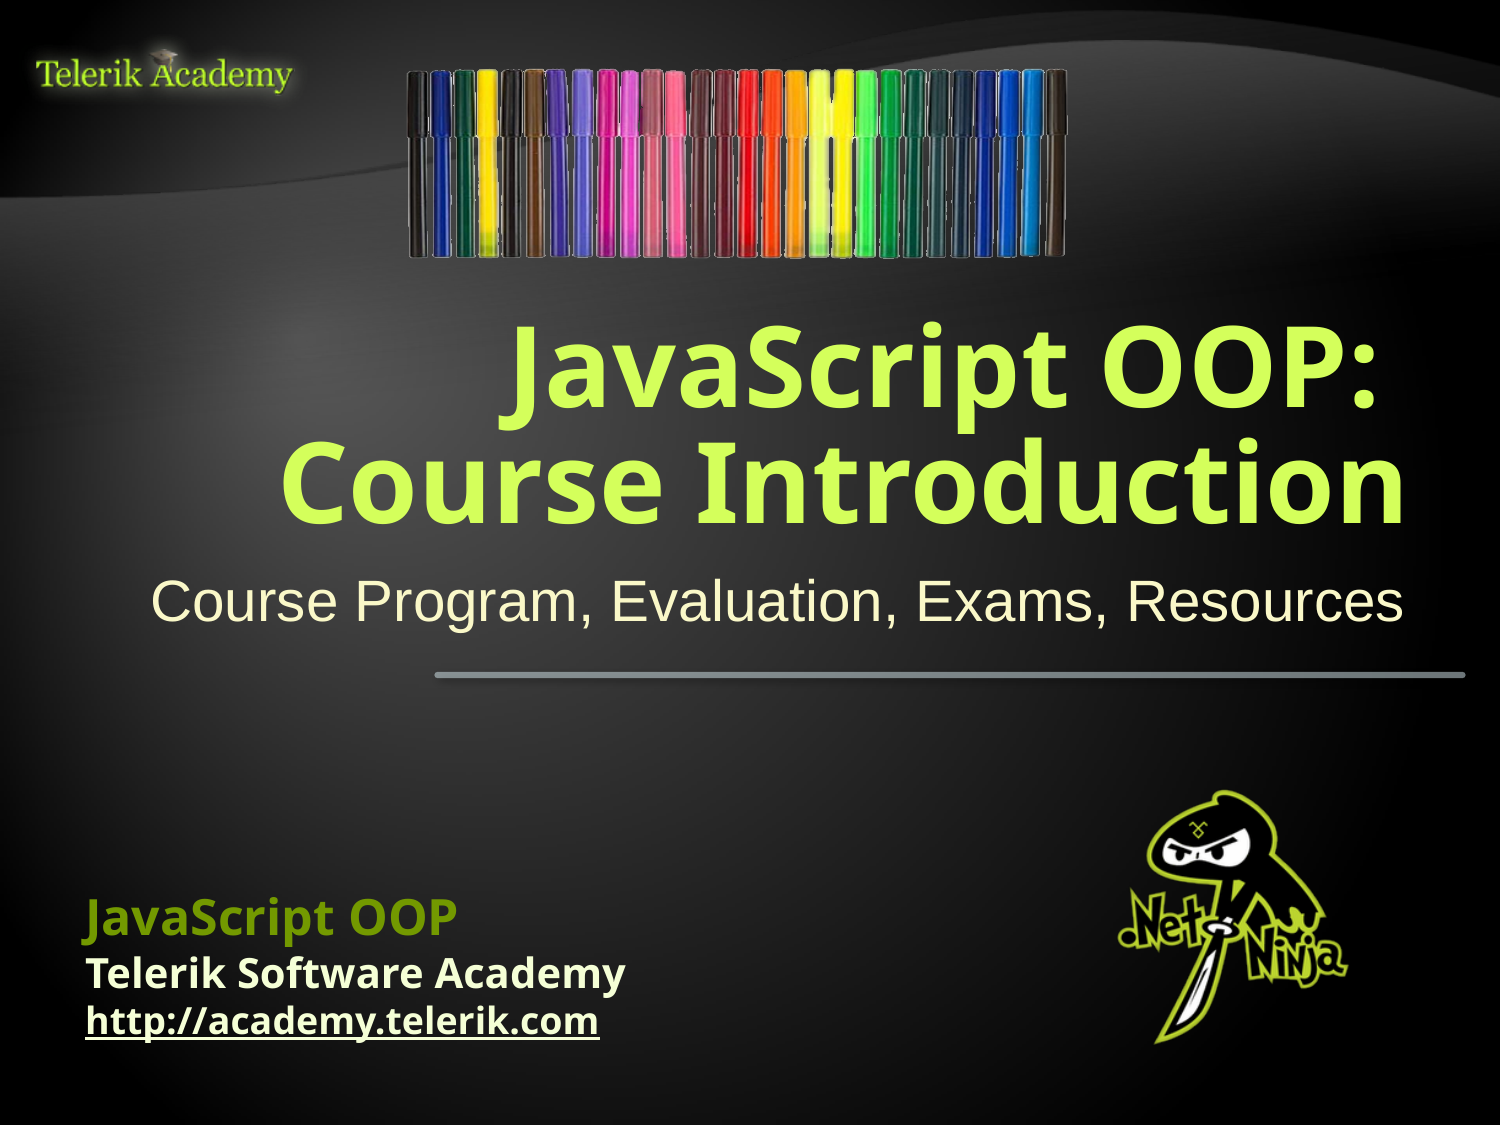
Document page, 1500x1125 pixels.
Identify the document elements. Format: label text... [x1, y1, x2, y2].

text_box JavaScript OOP [70, 877, 725, 953]
text_box Telerik Software Academy [70, 953, 725, 989]
text_box http://academy.telerik.com [70, 989, 725, 1056]
picture [0, 0, 1500, 1125]
title JavaScript OOP: Course Introduction [75, 296, 1425, 547]
subtitle Course Program, Evaluation, Exams, Resources [71, 551, 1422, 645]
